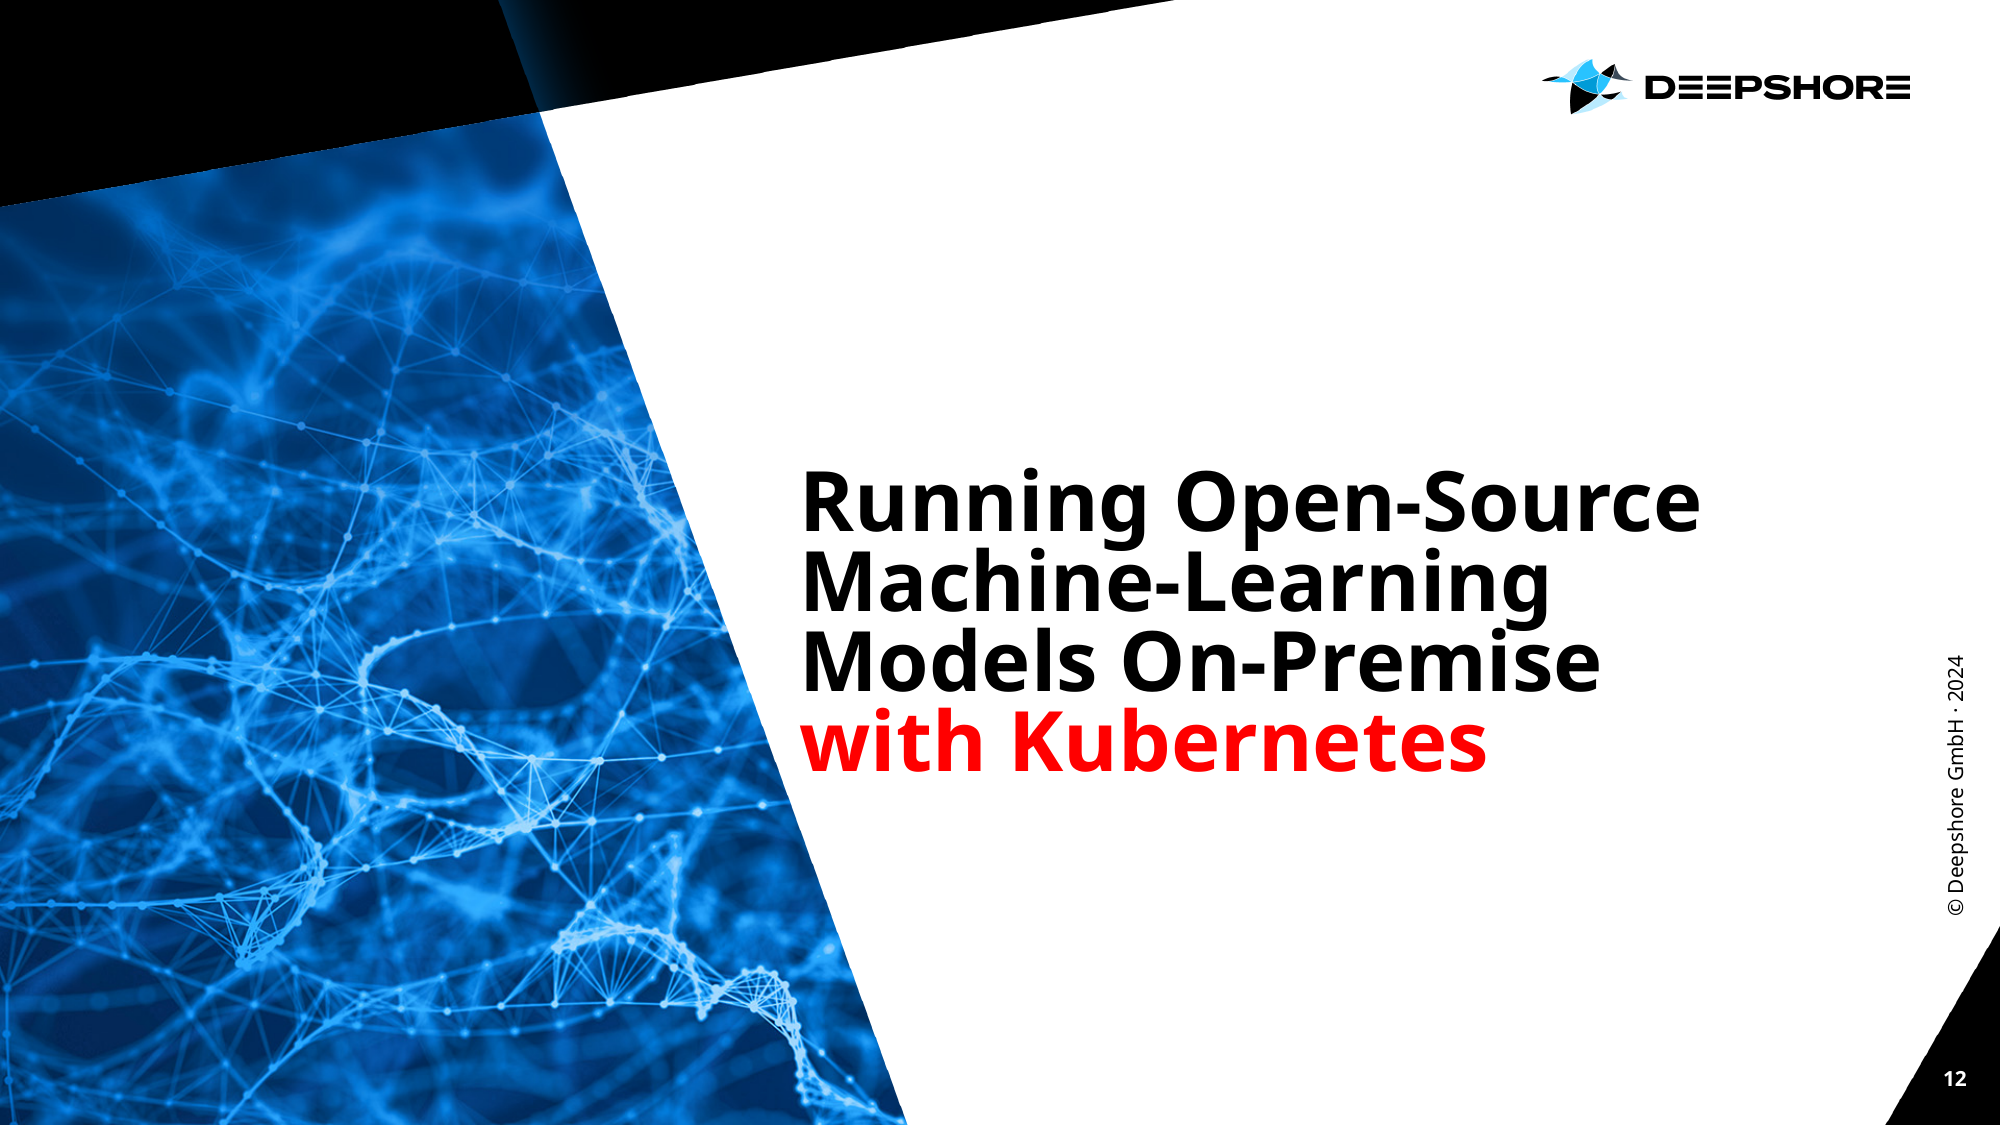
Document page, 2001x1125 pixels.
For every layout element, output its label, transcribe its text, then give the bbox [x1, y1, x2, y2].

slide_number 12 [1909, 1046, 2000, 1094]
picture [0, 0, 2000, 1125]
title Running Open-Source Machine-Learning Models On-Premise with Kubernetes [799, 408, 1768, 1047]
footer © Deepshore GmbH · 2024 [1909, 255, 2000, 917]
